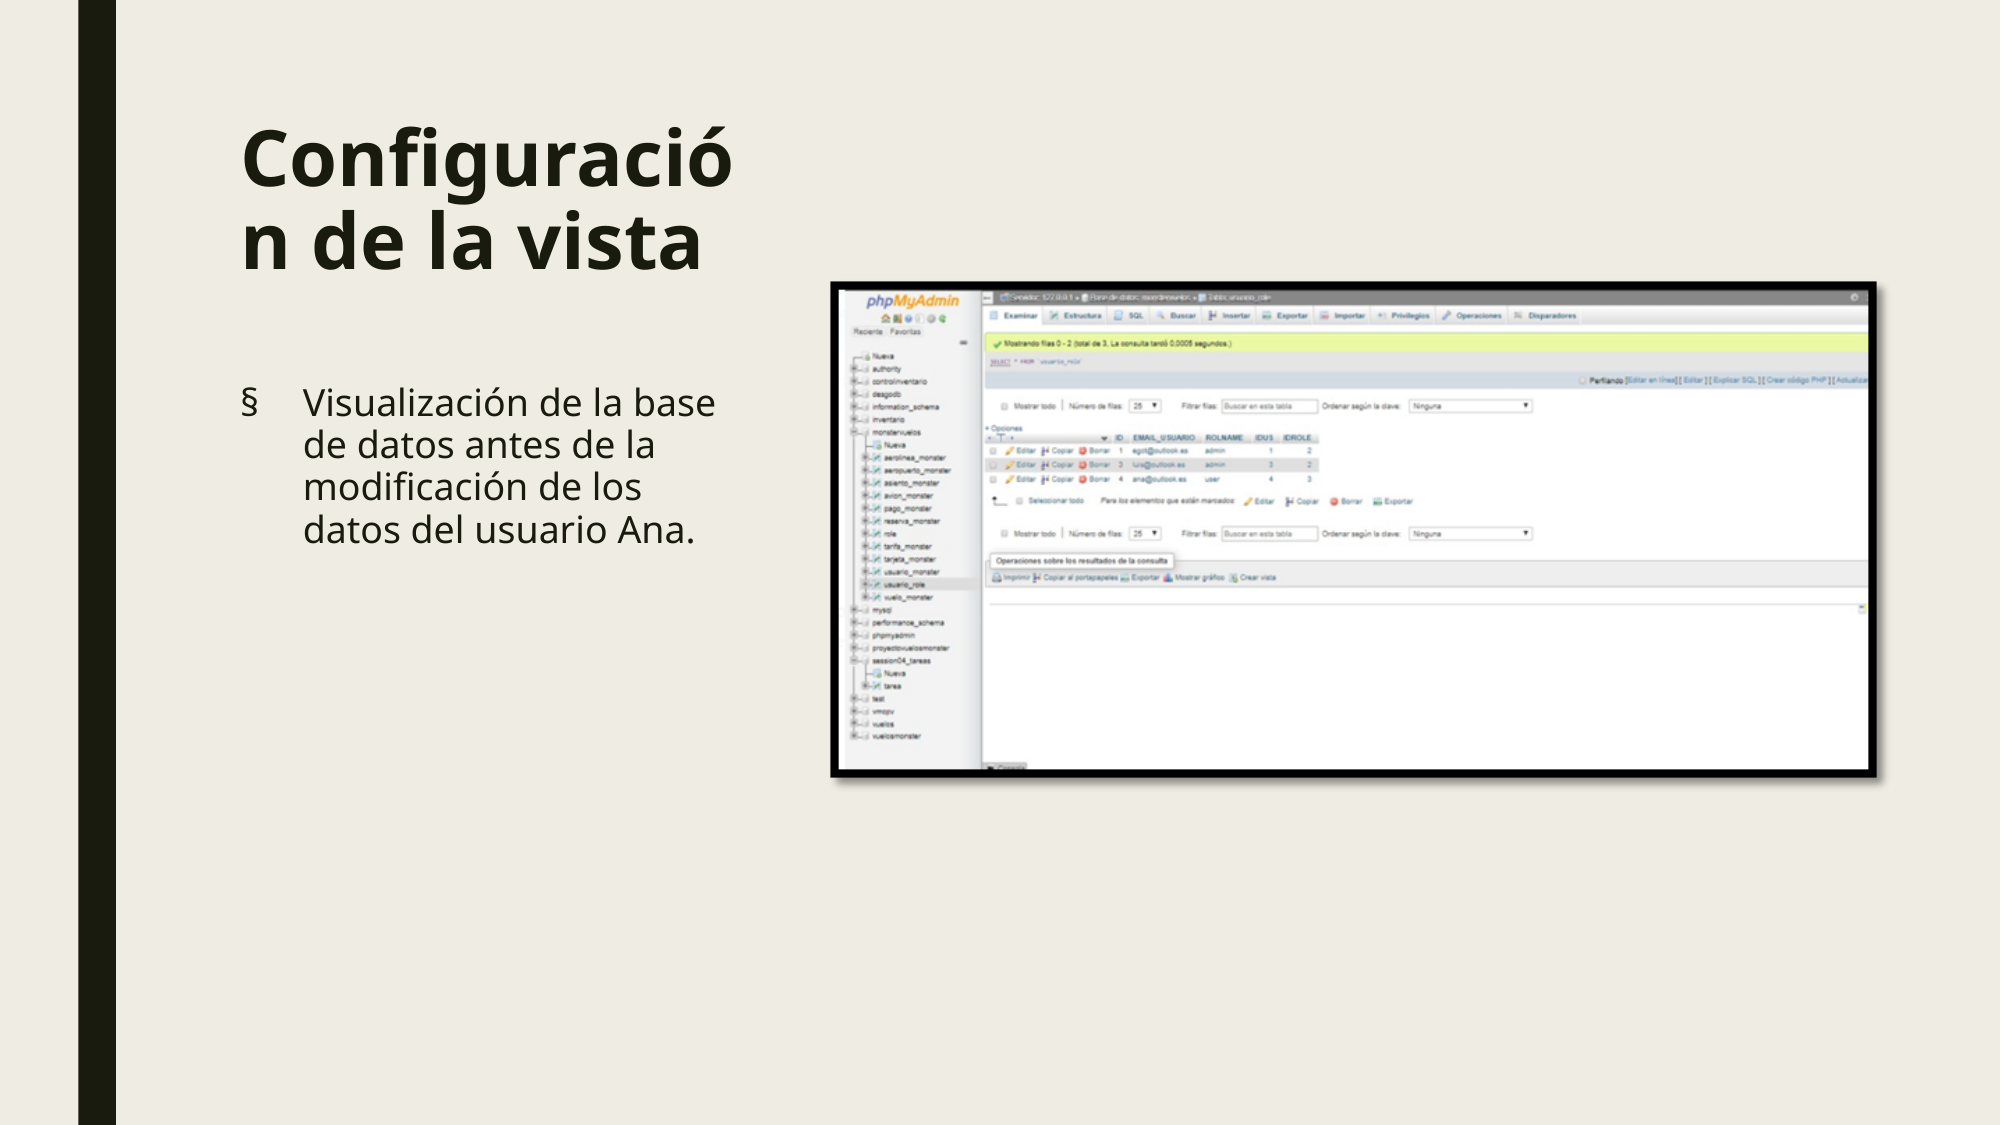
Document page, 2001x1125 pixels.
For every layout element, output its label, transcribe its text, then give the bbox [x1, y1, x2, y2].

title Configuración de la vista [225, 112, 764, 357]
text_box Visualización de la base de datos antes de la modificación de los datos del usuario Ana. [225, 374, 764, 963]
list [825, 276, 1895, 796]
